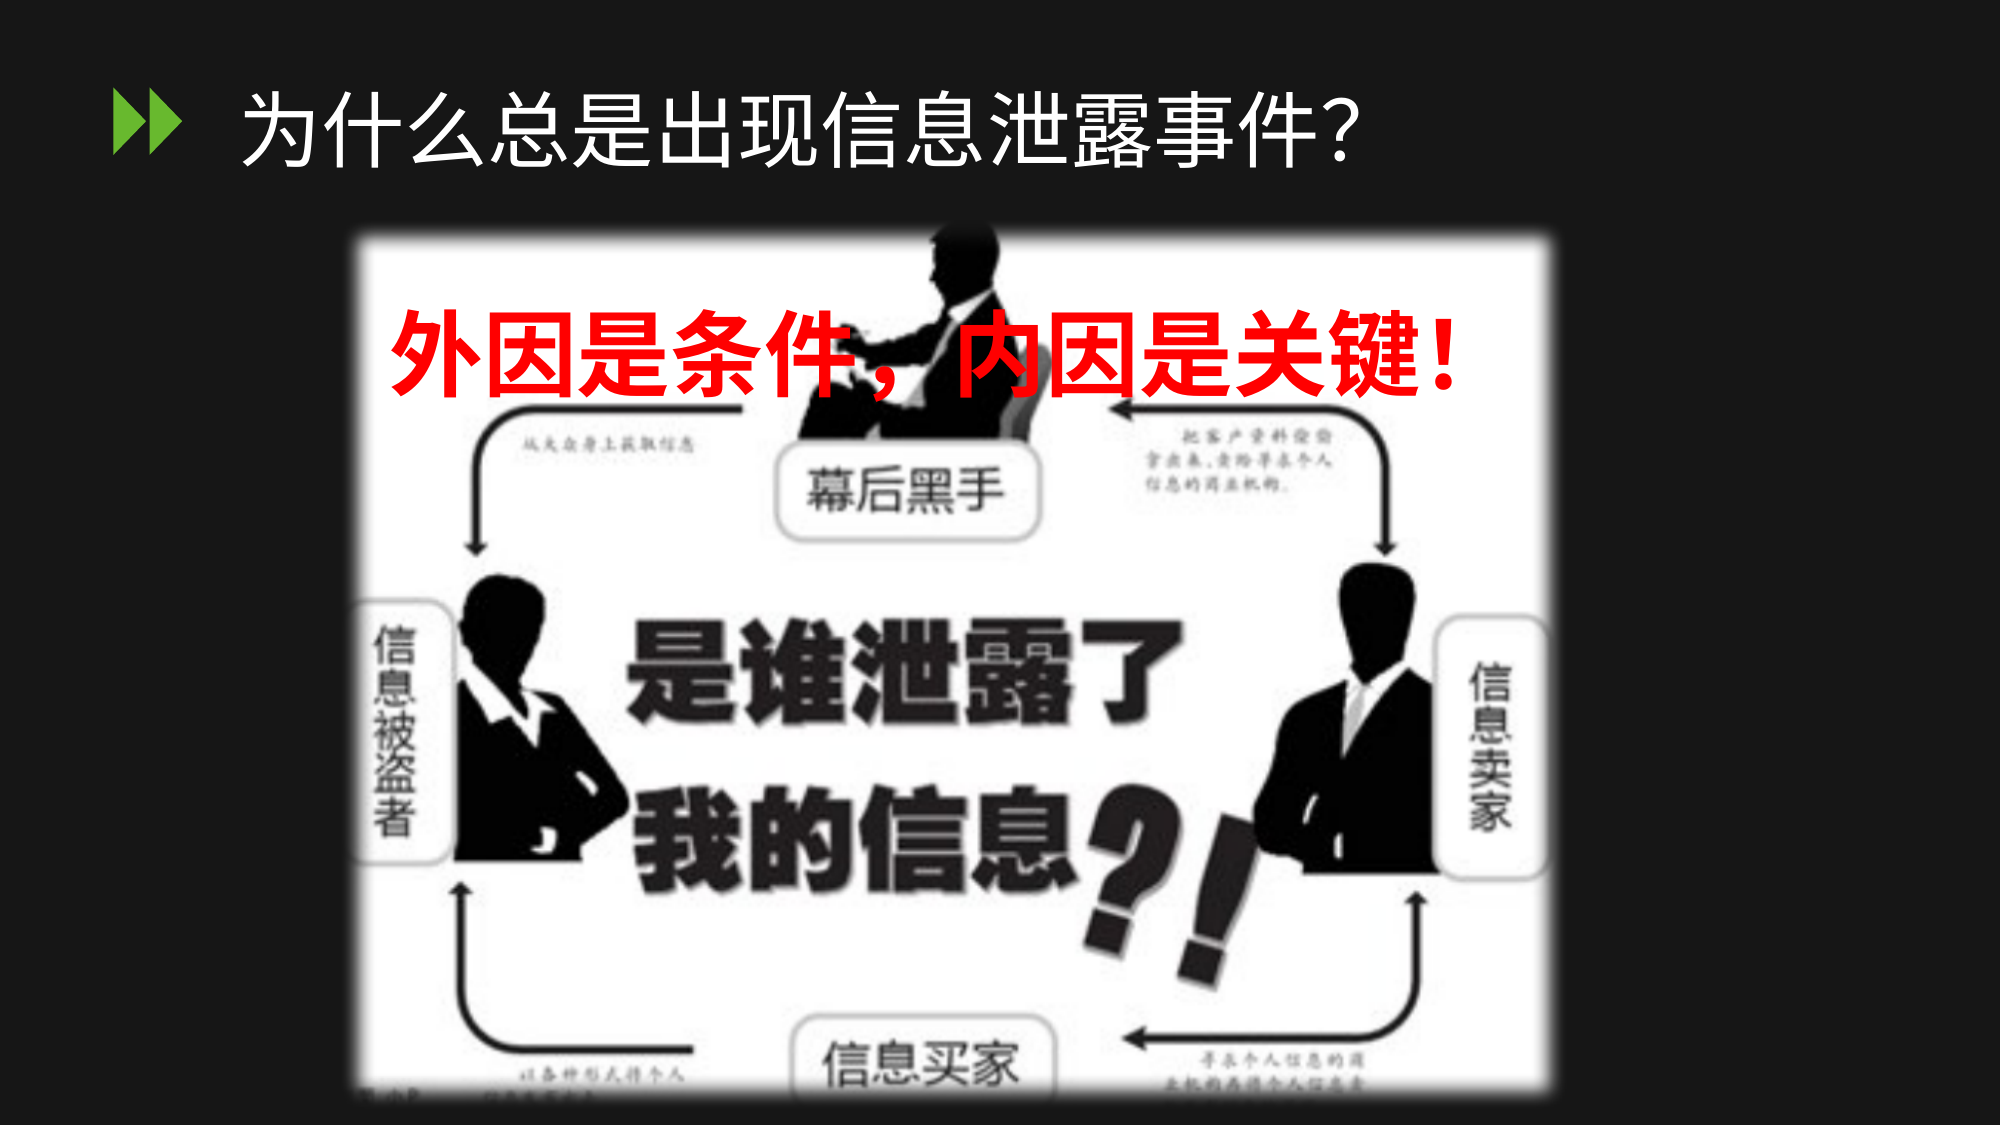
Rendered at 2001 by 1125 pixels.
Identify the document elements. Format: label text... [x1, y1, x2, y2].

text_box 外因是条件，内因是关键！ [375, 176, 1666, 421]
picture [341, 220, 1567, 1109]
title 为什么总是出现信息泄露事件？ [223, 25, 1763, 244]
